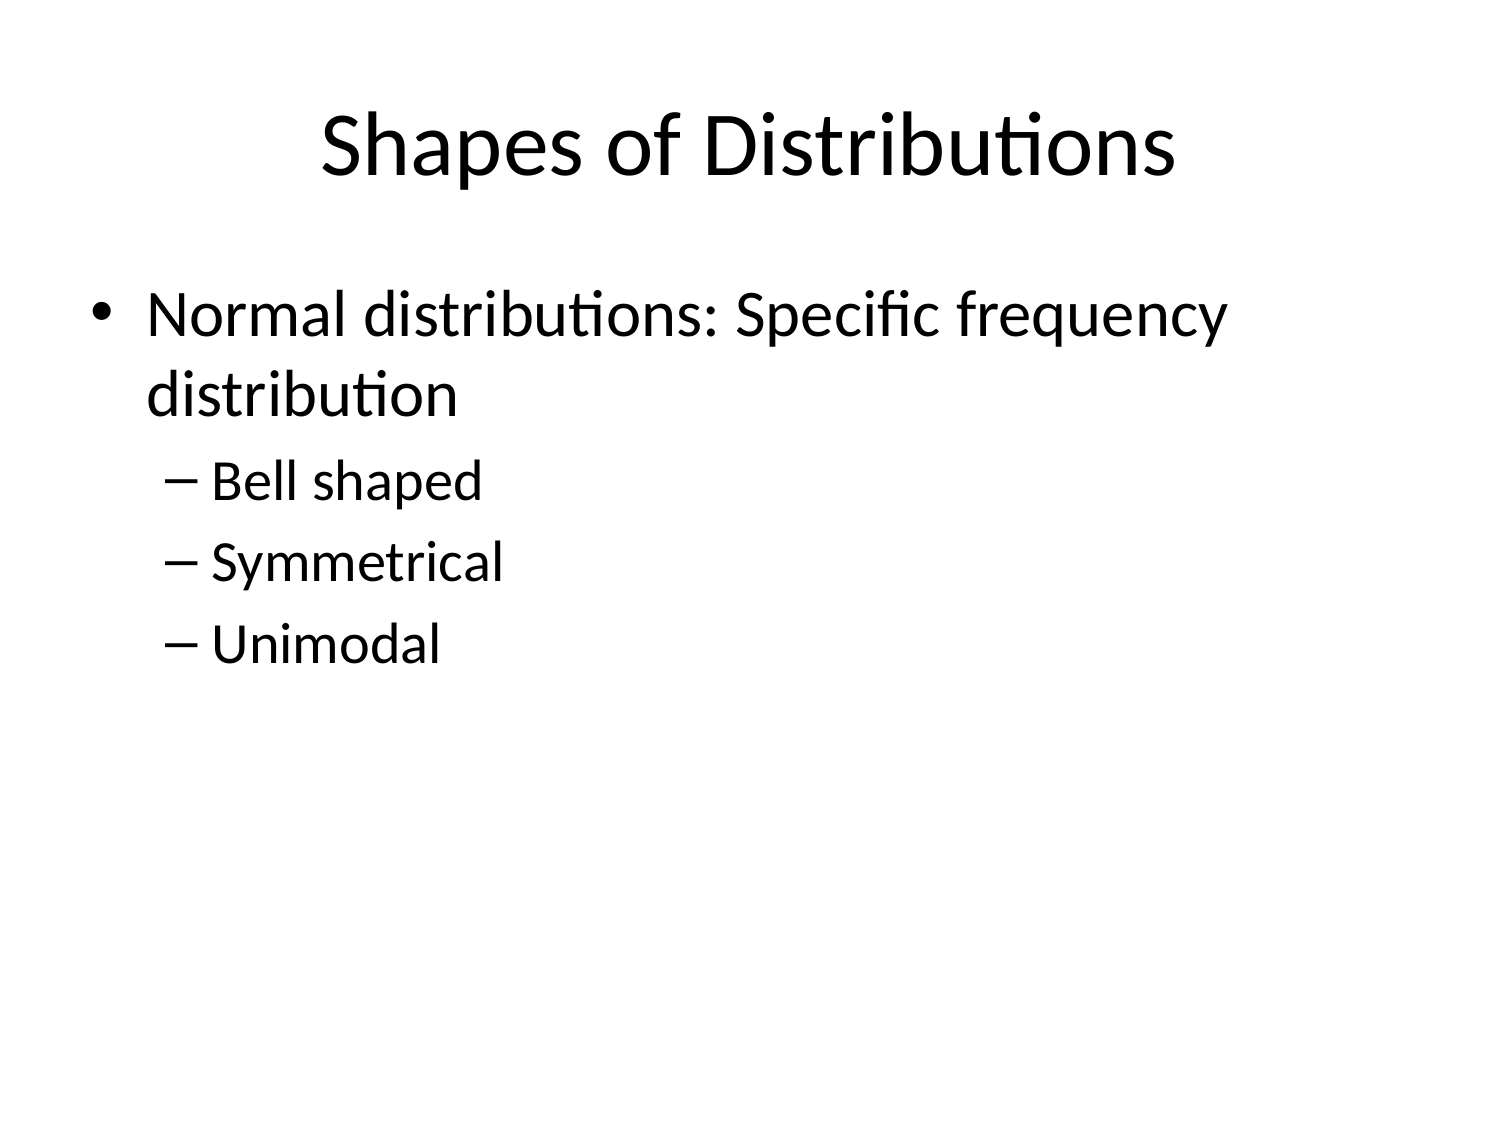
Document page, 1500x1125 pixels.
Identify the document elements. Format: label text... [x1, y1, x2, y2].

title Shapes of Distributions [75, 45, 1425, 233]
list Normal distributions: Specific frequency distribution Bell shaped Symmetrical Unimodal [75, 262, 1425, 1005]
